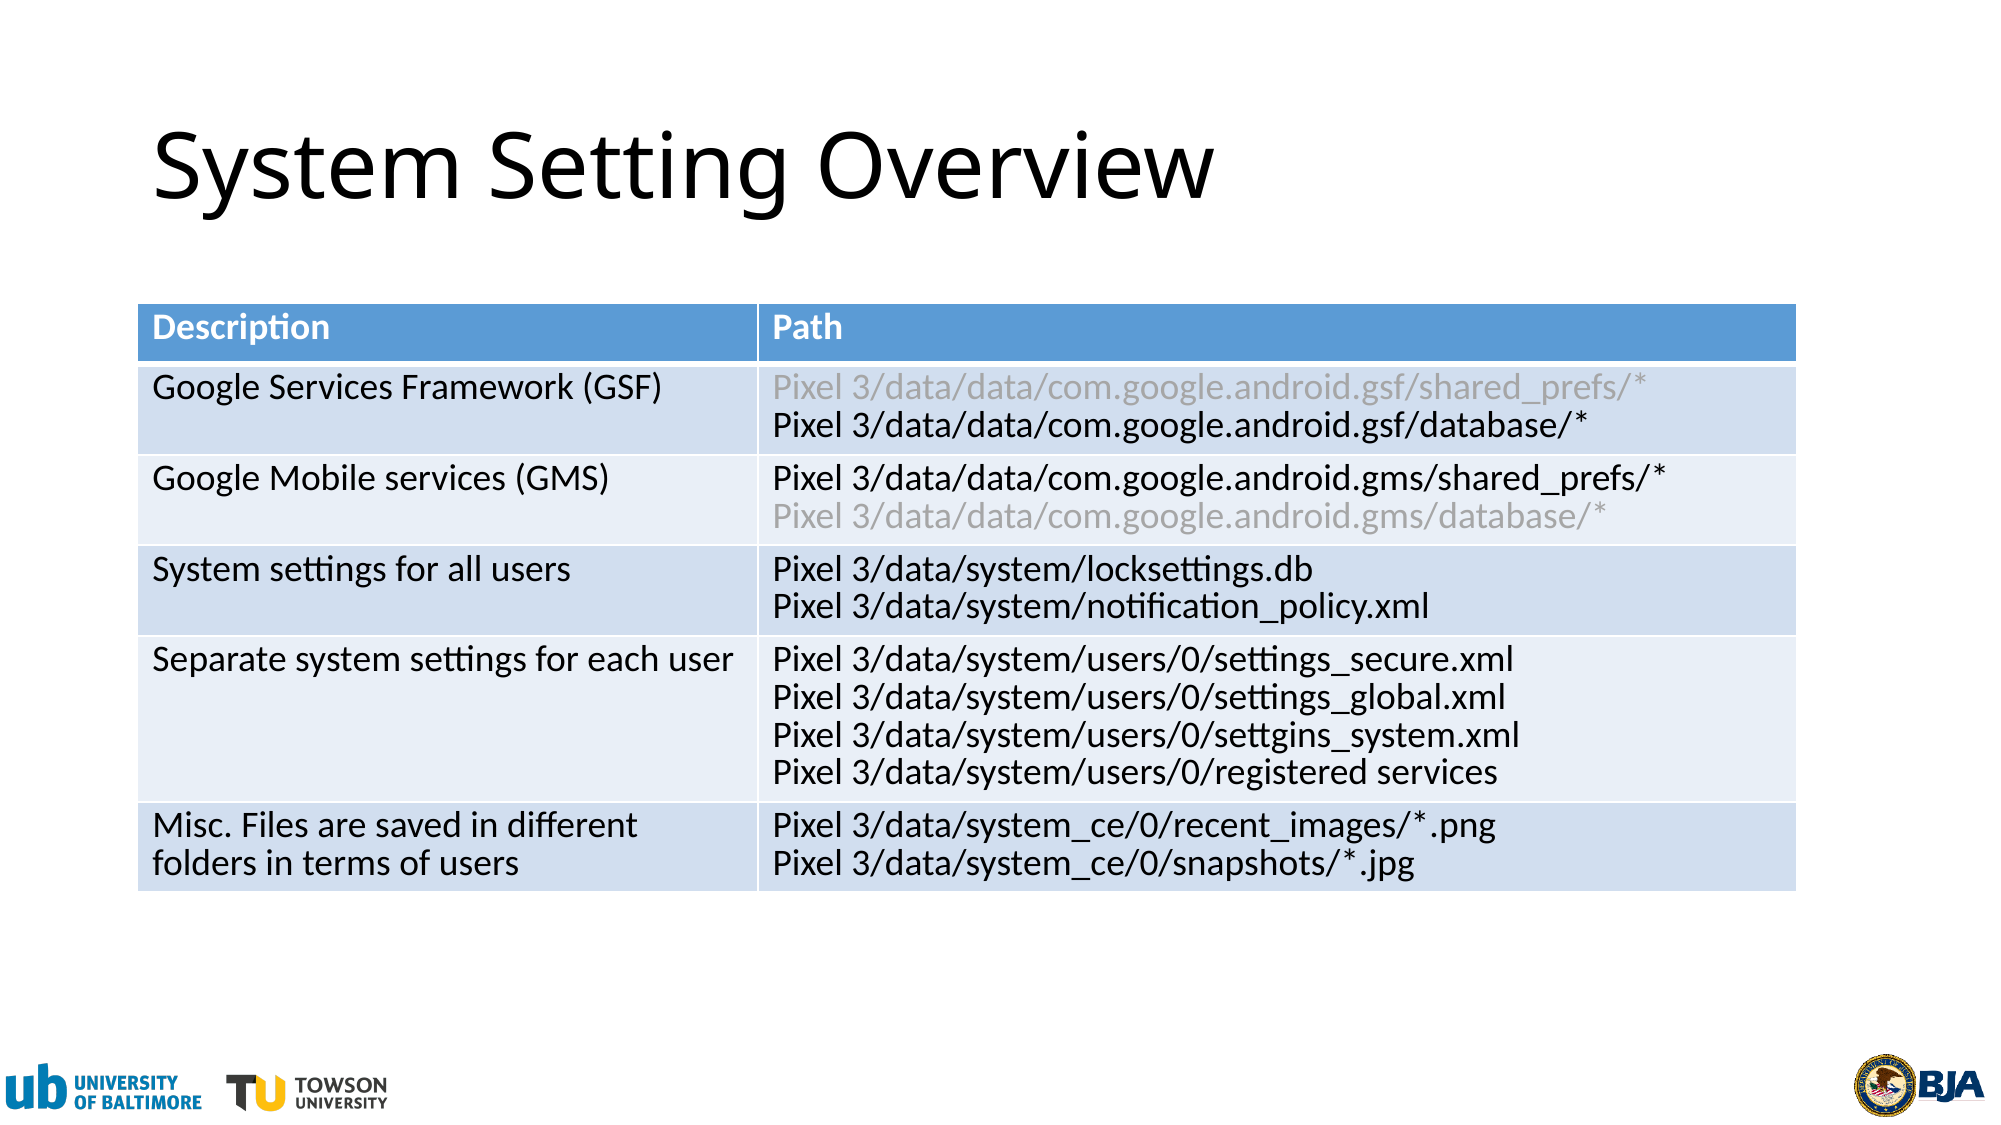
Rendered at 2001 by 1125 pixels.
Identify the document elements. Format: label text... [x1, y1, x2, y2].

table_header Description [138, 304, 757, 361]
picture [1854, 1054, 1986, 1117]
table_cell Pixel 3/data/system/locksettings.db Pixel 3/data/system/notification_policy.xml [759, 546, 1796, 635]
table_cell Pixel 3/data/system_ce/0/recent_images/*.png Pixel 3/data/system_ce/0/snapshots/*.jpg [759, 803, 1796, 891]
table_header Path [759, 304, 1796, 361]
table_cell Pixel 3/data/data/com.google.android.gms/shared_prefs/* Pixel 3/data/data/com.google.android.gms/database/* [759, 456, 1796, 544]
table_cell System settings for all users [138, 546, 757, 635]
table_cell Google Mobile services (GMS) [138, 456, 757, 544]
table_cell Pixel 3/data/data/com.google.android.gsf/shared_prefs/* Pixel 3/data/data/com.google.android.gsf/database/* [759, 367, 1796, 454]
table_cell Pixel 3/data/system/users/0/settings_secure.xml Pixel 3/data/system/users/0/settings_global.xml Pixel 3/data/system/users/0/settgins_system.xml Pixel 3/data/system/users/0/registered services [759, 637, 1796, 801]
table_cell Misc. Files are saved in different folders in terms of users [138, 803, 757, 891]
picture [0, 1031, 407, 1125]
title System Setting Overview [137, 59, 1863, 278]
table_cell Separate system settings for each user [138, 637, 757, 801]
table_cell Google Services Framework (GSF) [138, 367, 757, 454]
